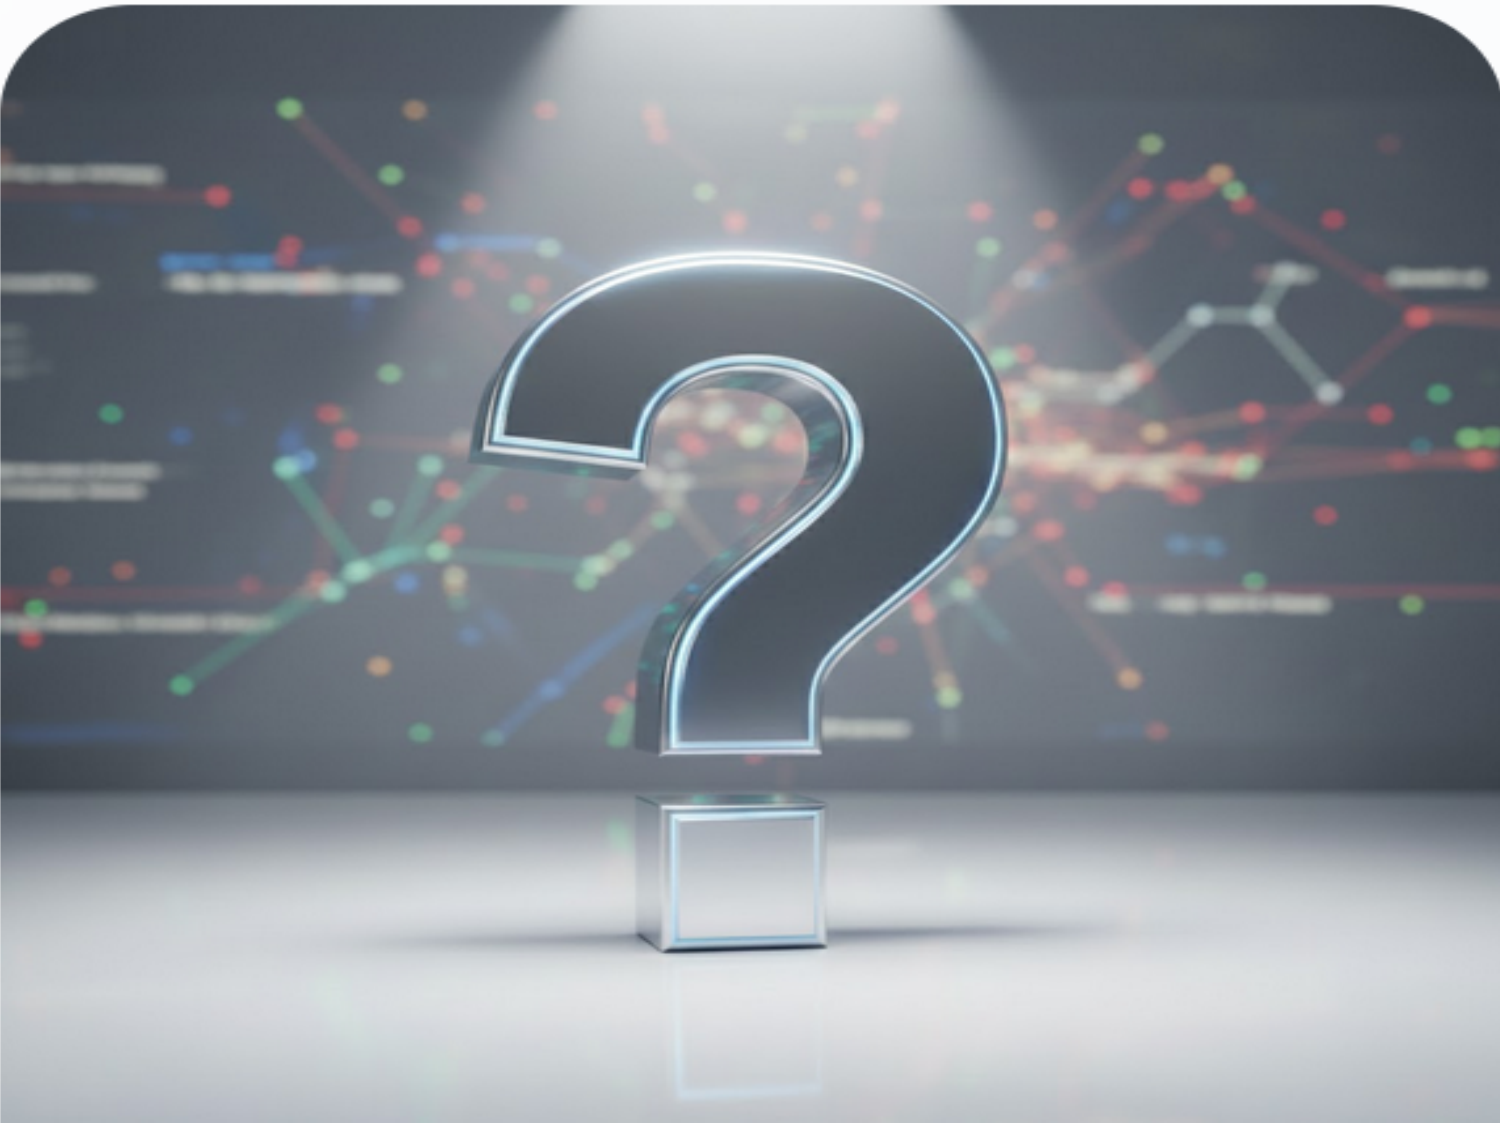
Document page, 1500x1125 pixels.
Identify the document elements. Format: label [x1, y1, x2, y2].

list [0, 0, 1500, 1123]
